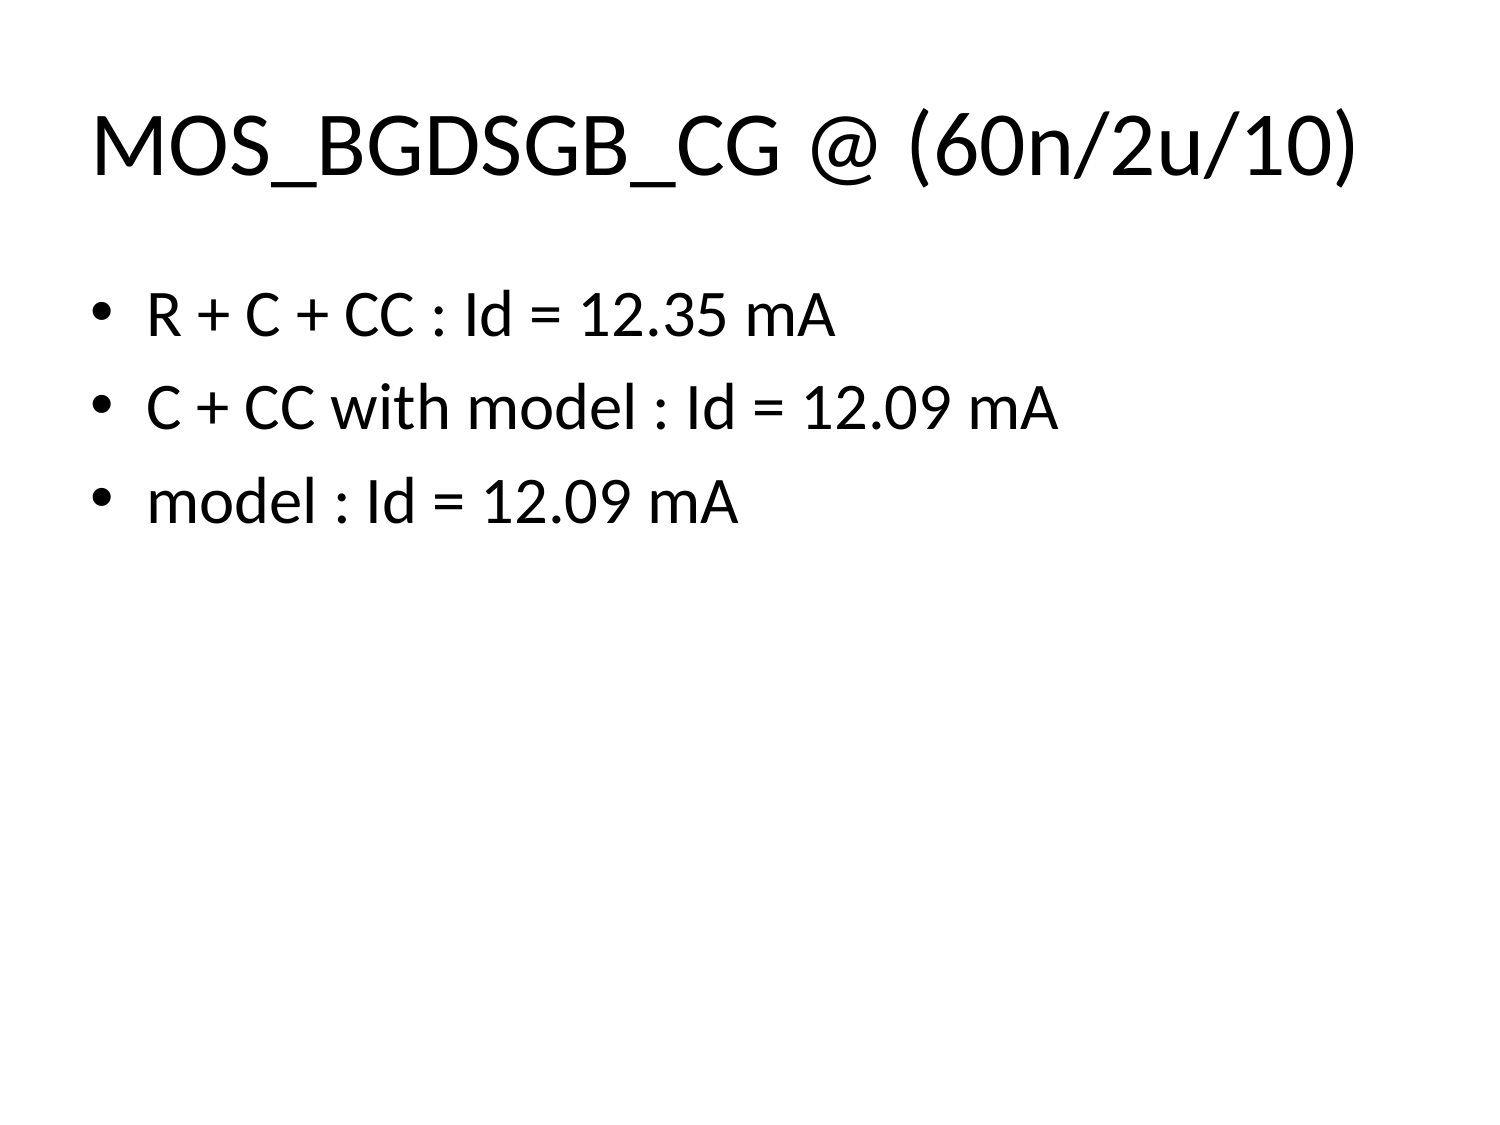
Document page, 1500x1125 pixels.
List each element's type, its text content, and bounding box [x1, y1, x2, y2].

list R + C + CC : Id = 12.35 mA C + CC with model : Id = 12.09 mA model : Id = 12.09 mA [75, 262, 1425, 1005]
title MOS_BGDSGB_CG @ (60n/2u/10) [75, 45, 1425, 233]
